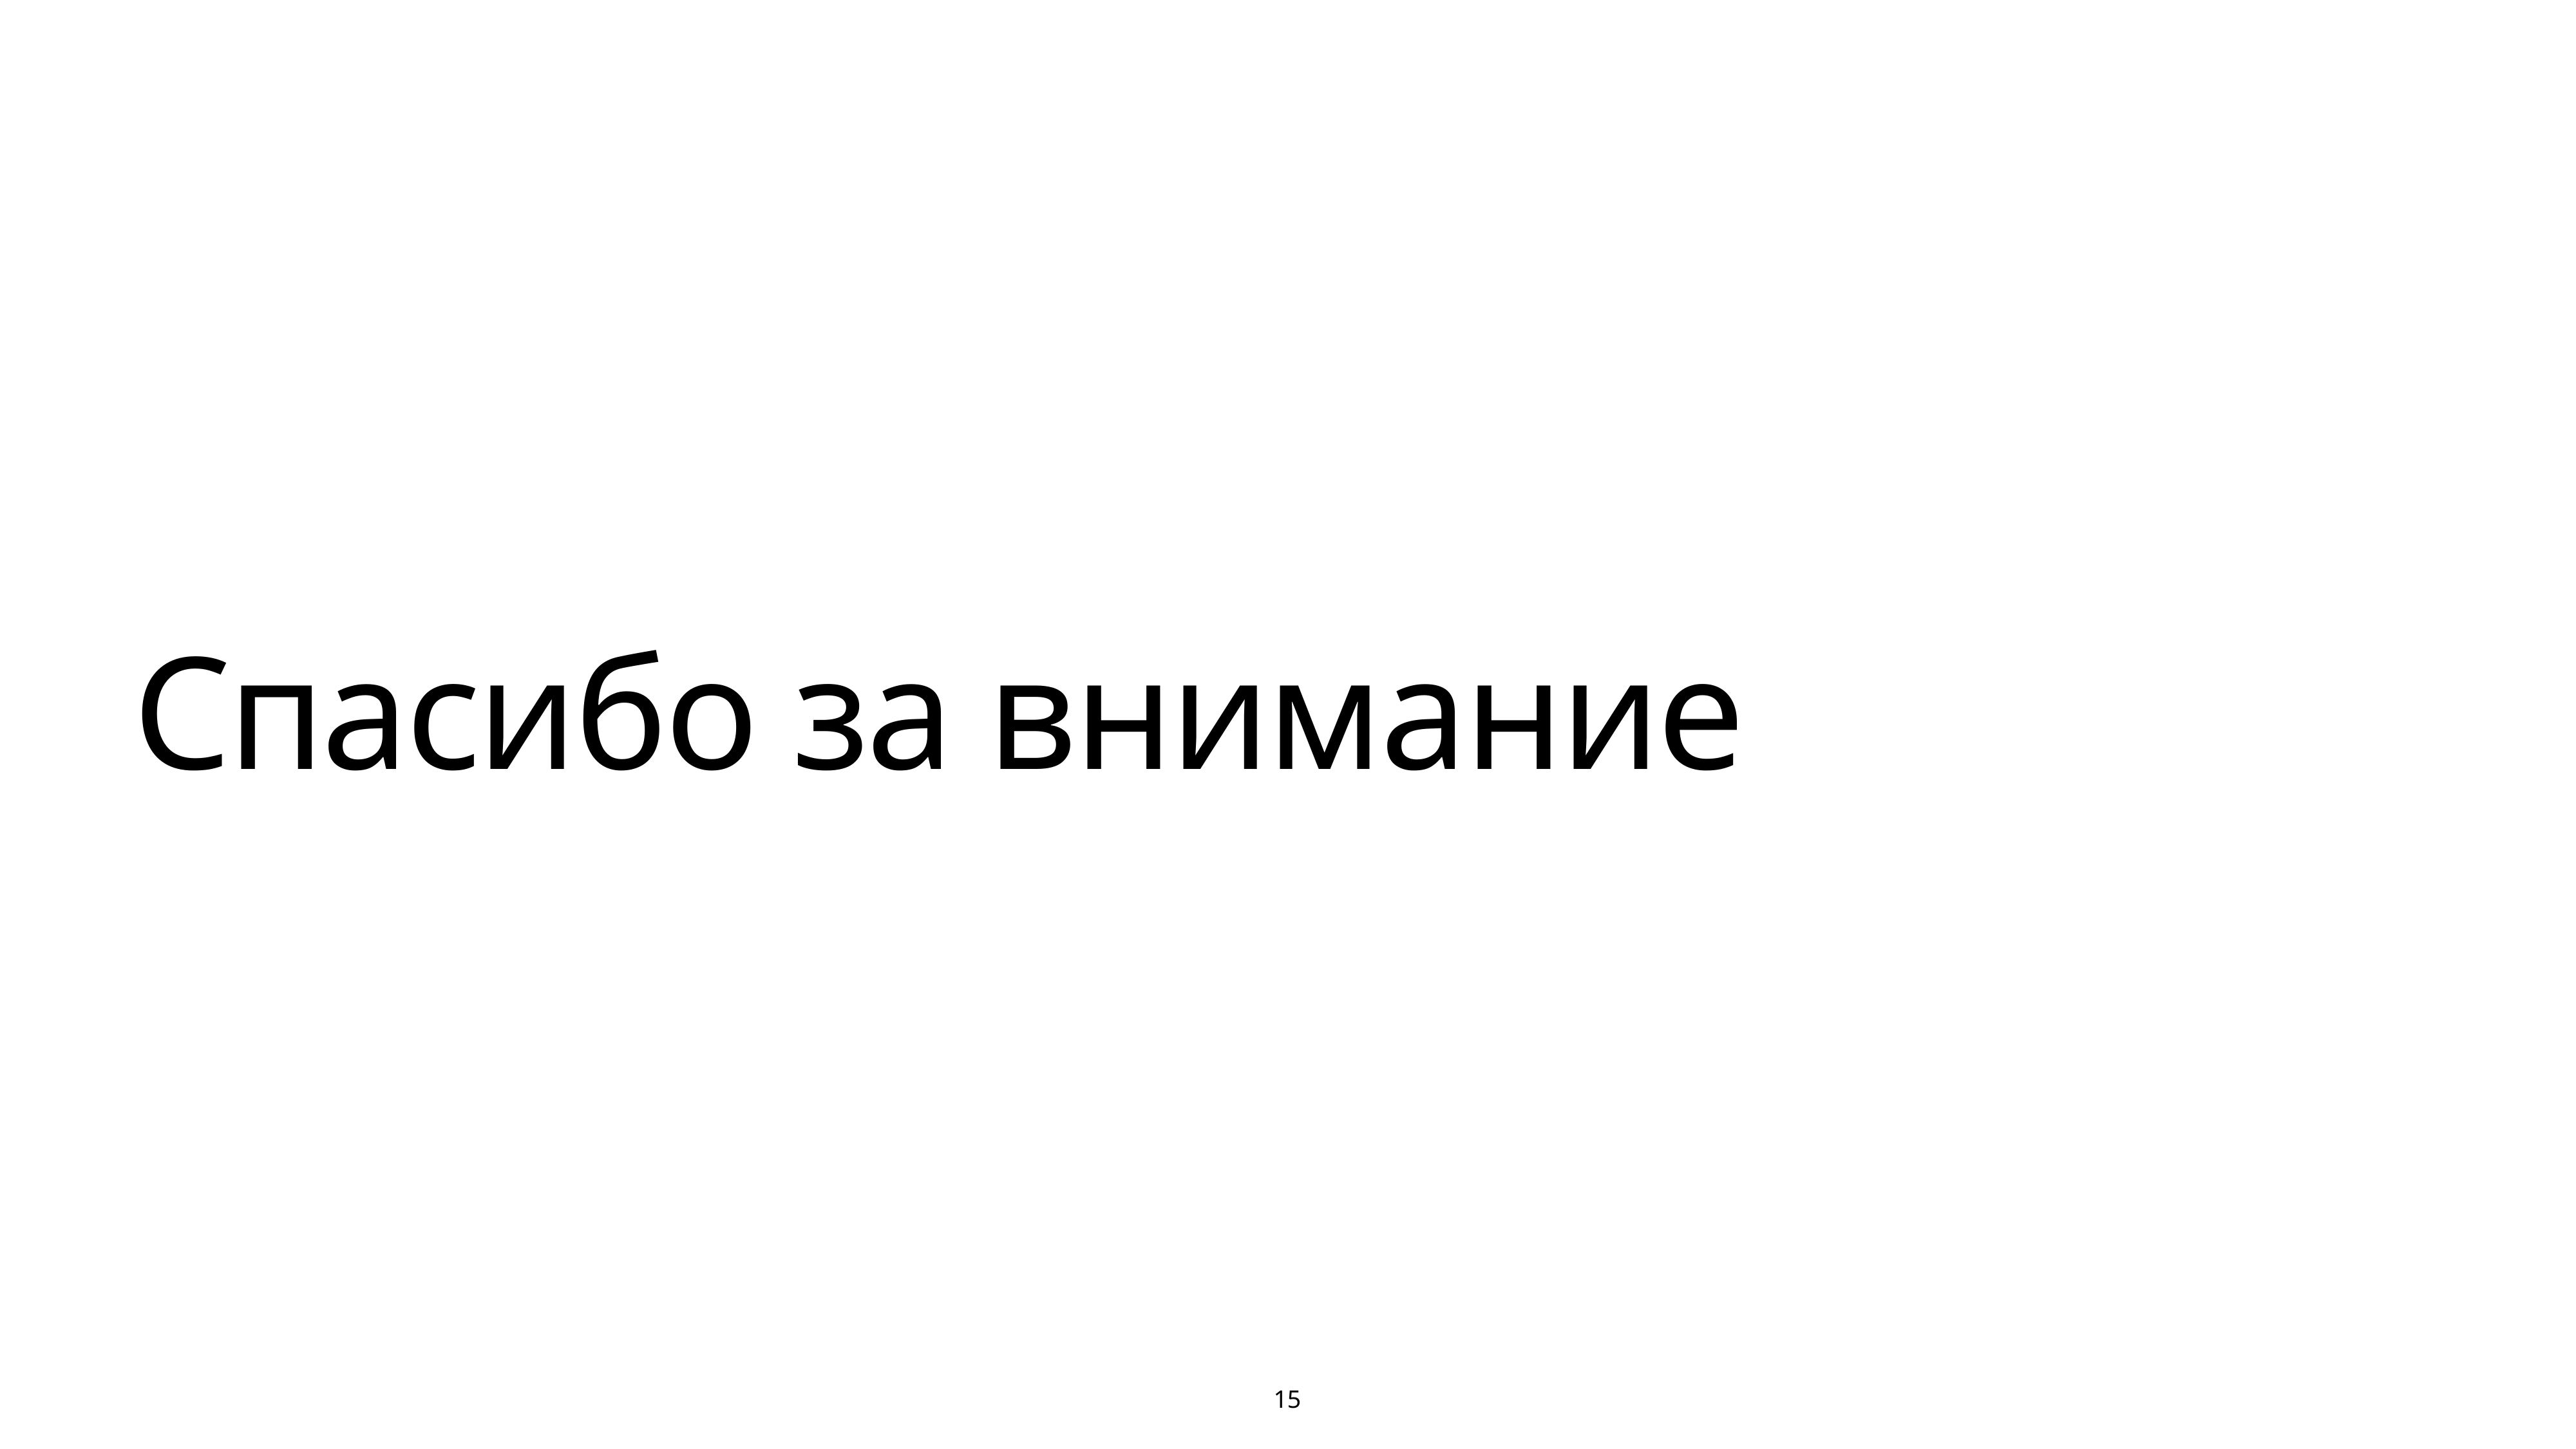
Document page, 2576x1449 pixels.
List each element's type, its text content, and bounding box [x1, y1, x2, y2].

slide_number 15 [1267, 1382, 1307, 1423]
title Спасибо за внимание [127, 478, 2449, 971]
